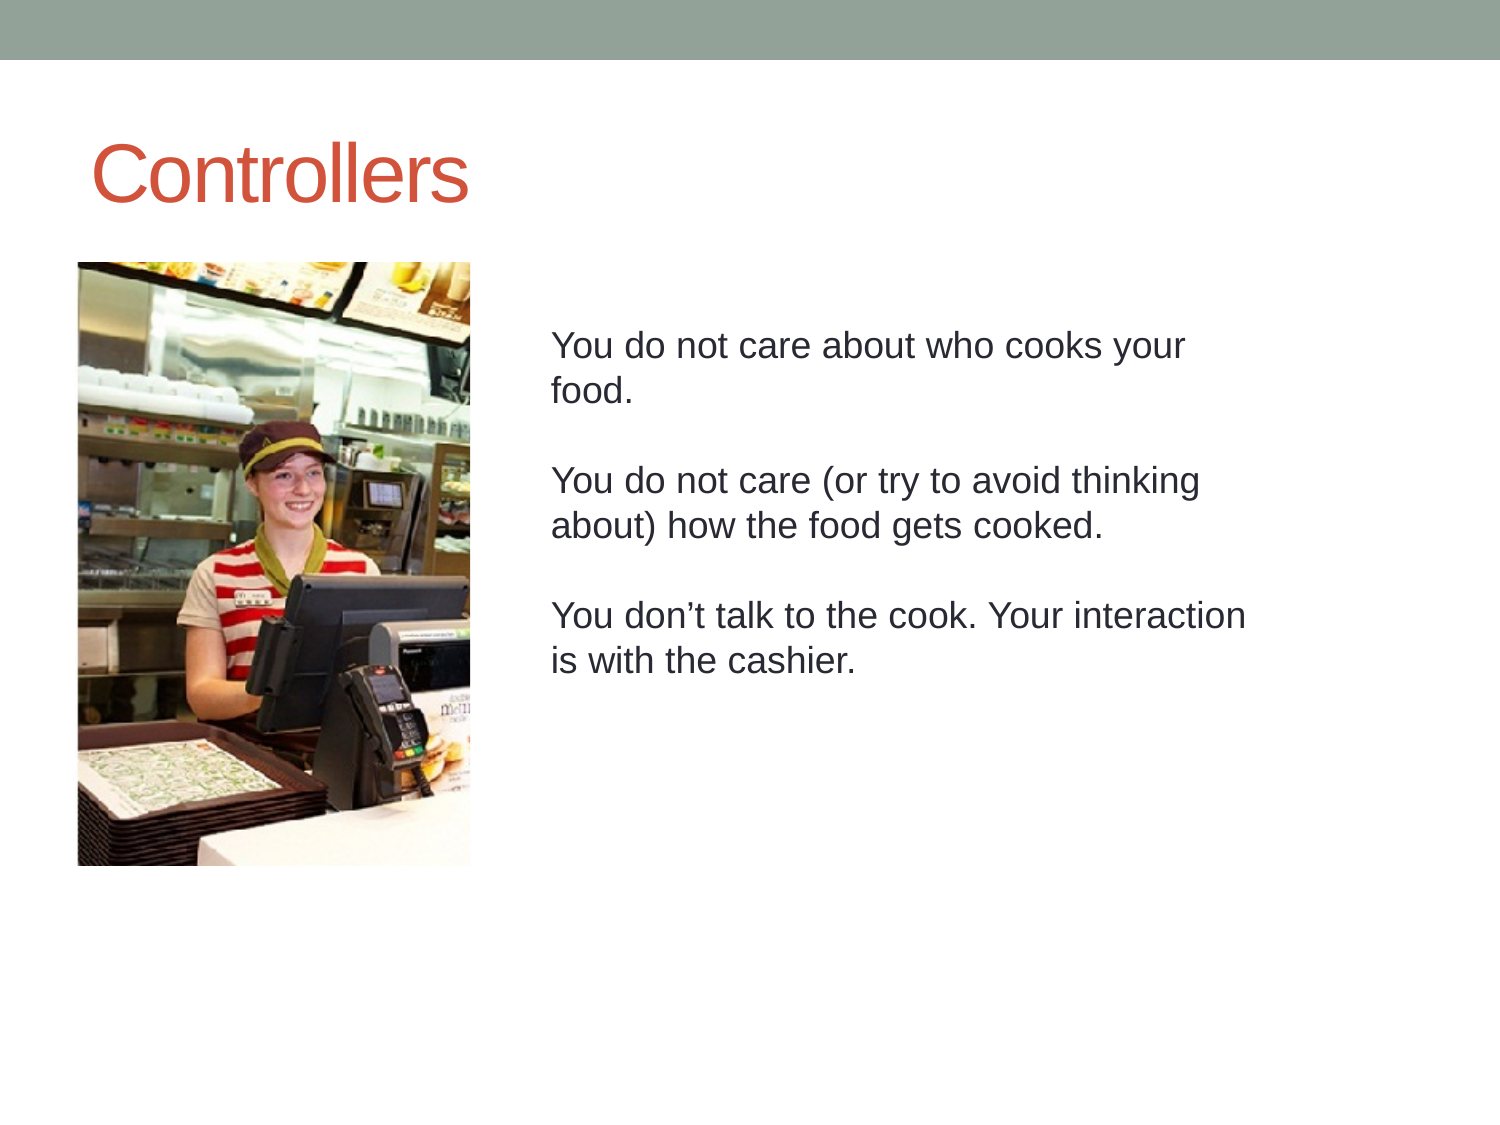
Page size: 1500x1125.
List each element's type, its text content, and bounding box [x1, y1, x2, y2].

text_box You do not care about who cooks your food. You do not care (or try to avoid thinking about) how the food gets cooked. You don’t talk to the cook. Your interaction is with the cashier. [536, 313, 1262, 689]
title Controllers [75, 87, 1425, 250]
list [74, 262, 471, 866]
